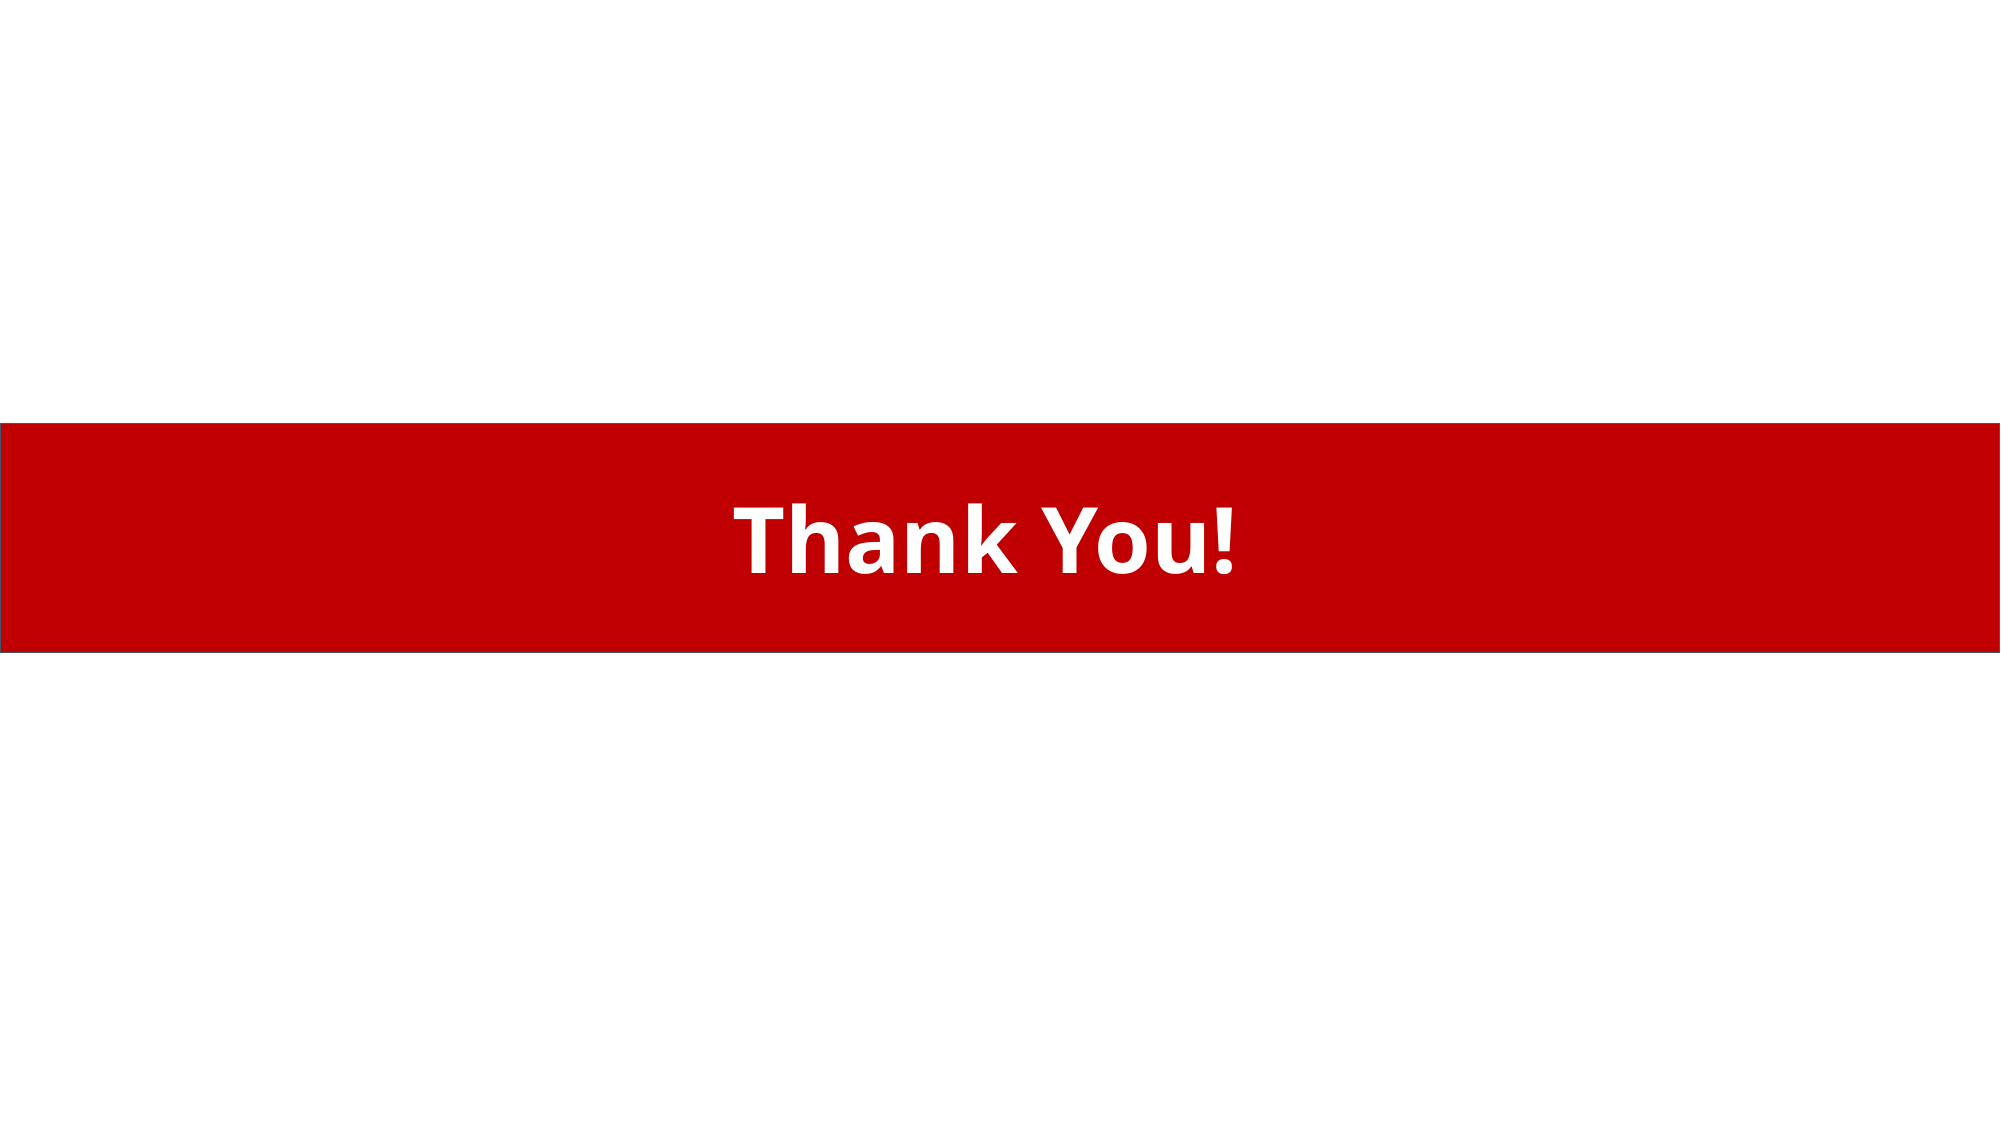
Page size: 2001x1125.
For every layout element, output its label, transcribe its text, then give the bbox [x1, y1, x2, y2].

text_box Thank You! [717, 474, 1718, 600]
text_box [0, 423, 2000, 653]
